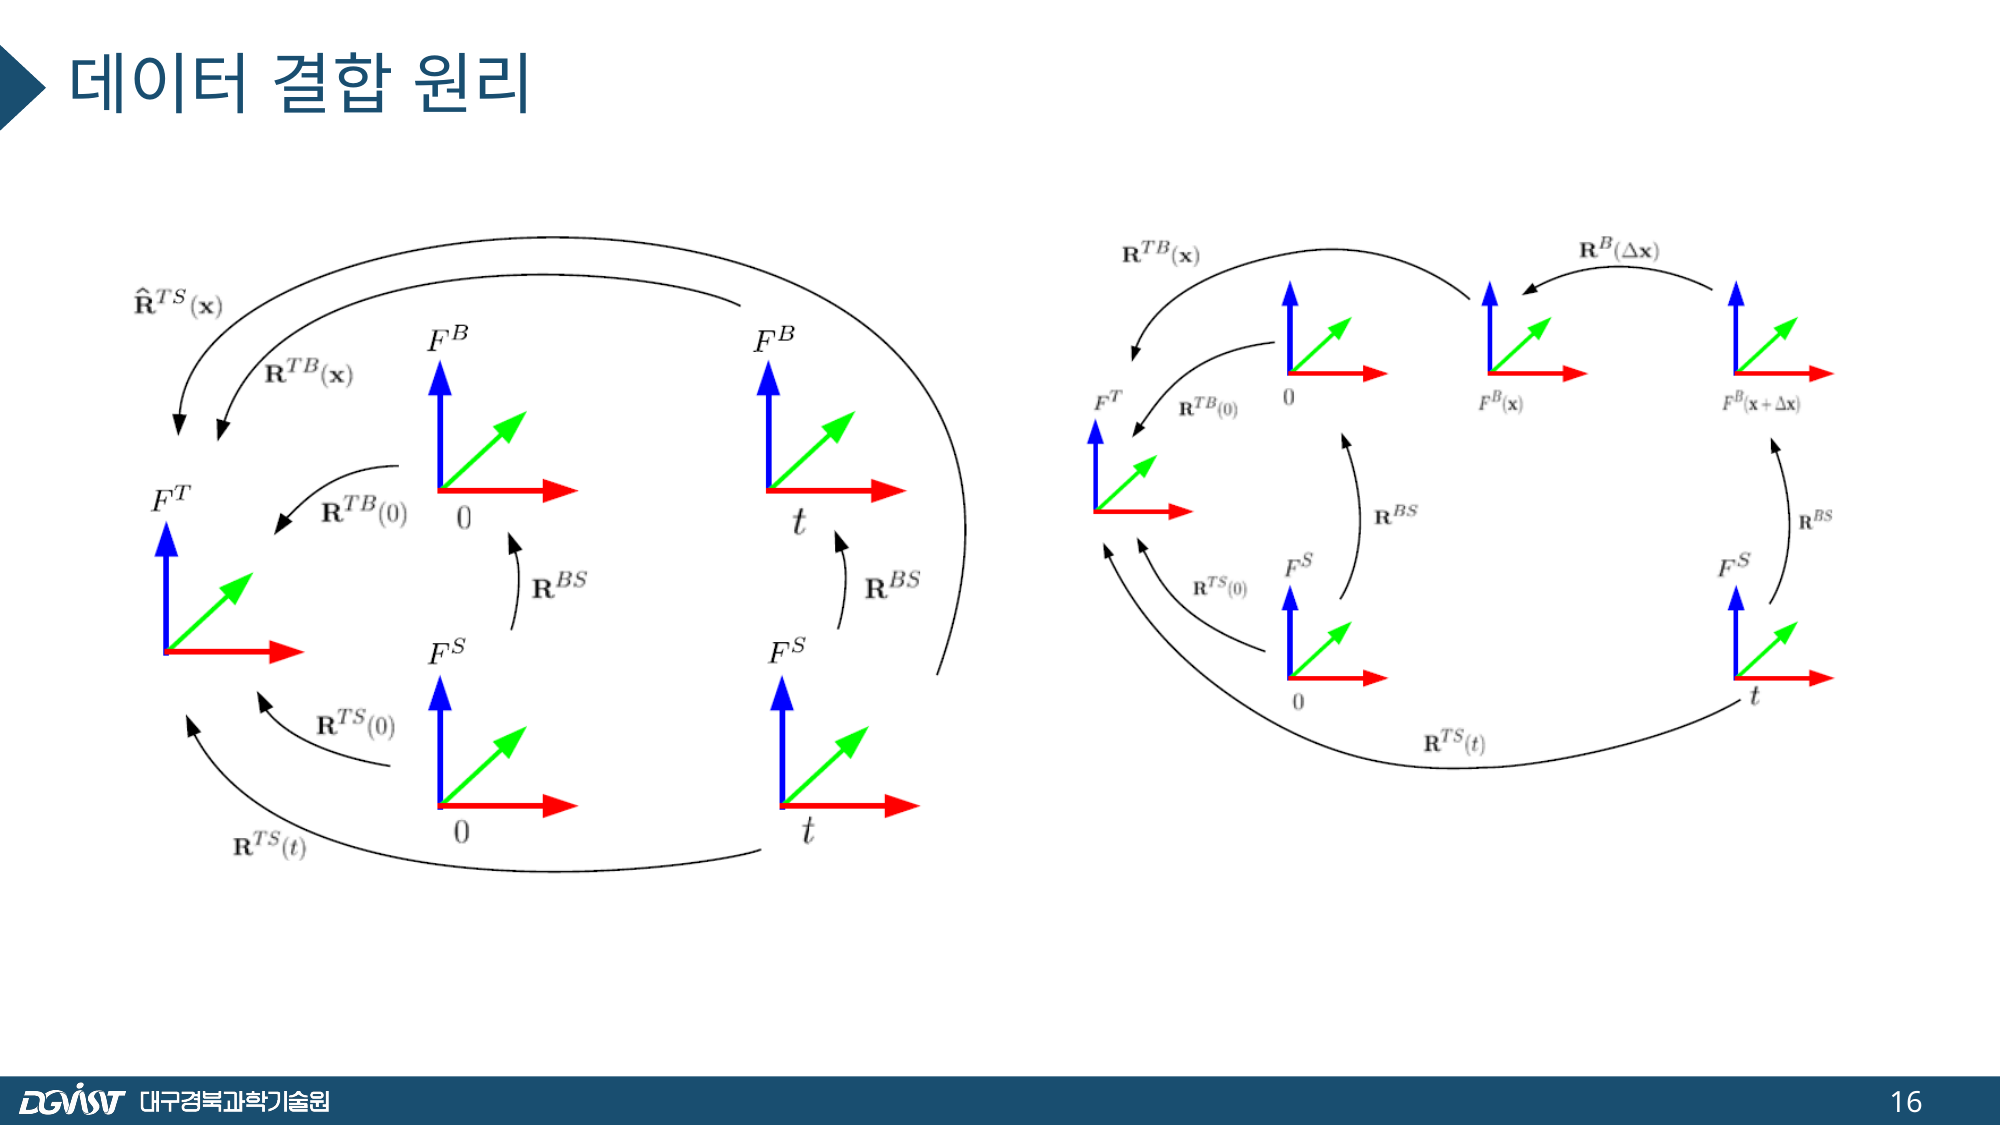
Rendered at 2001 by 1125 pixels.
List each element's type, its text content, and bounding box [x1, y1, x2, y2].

text_box 데이터 결합 원리 [53, 34, 551, 130]
text_box [0, 43, 48, 133]
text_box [126, 226, 1874, 994]
